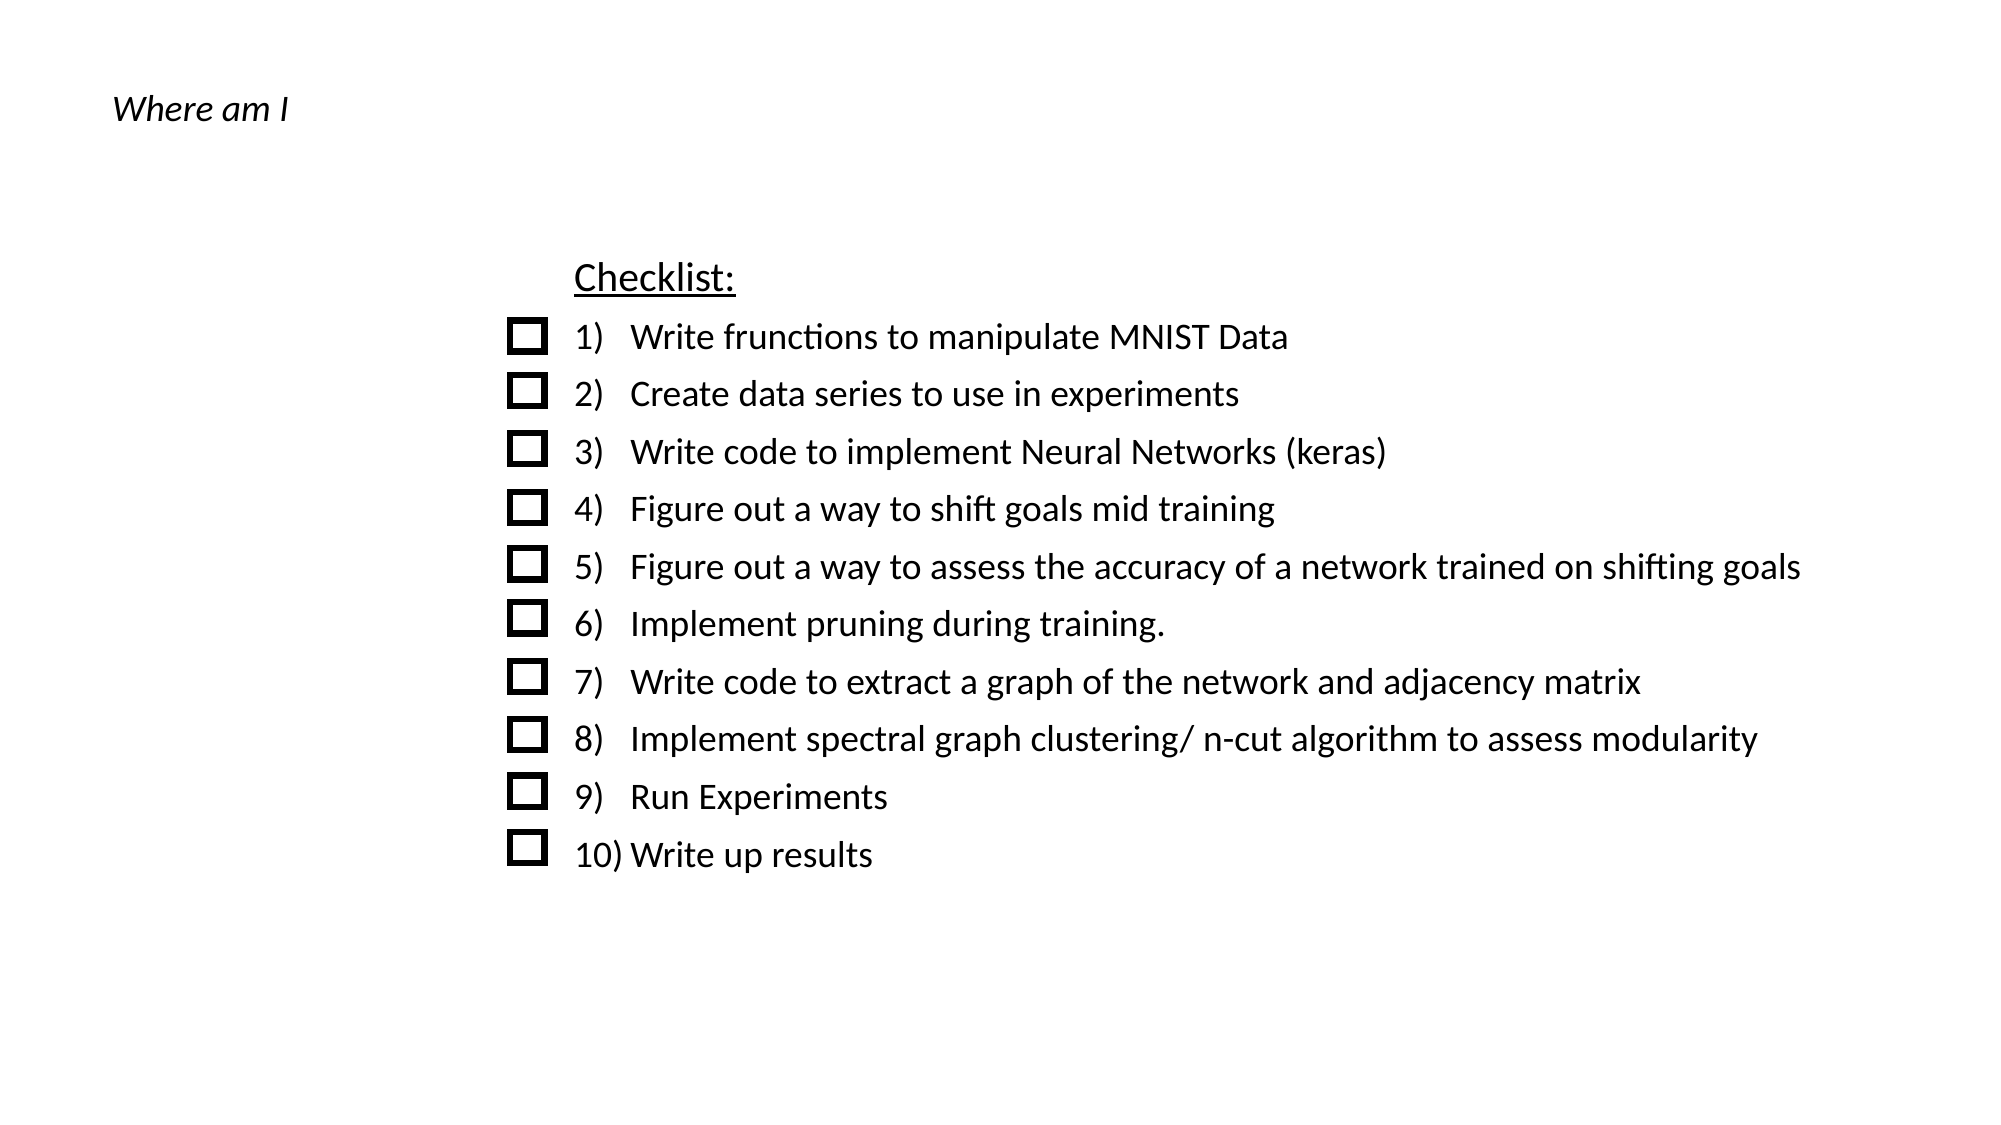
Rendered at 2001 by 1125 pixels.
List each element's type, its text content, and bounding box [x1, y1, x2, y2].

text_box Checklist: Write frunctions to manipulate MNIST Data Create data series to use in experiments Write code to implement Neural Networks (keras) Figure out a way to shift goals mid training Figure out a way to assess the accuracy of a network trained on shifting goals Implement pruning during training. Write code to extract a graph of the network and adjacency matrix Implement spectral graph clustering/ n-cut algorithm to assess modularity Run Experiments Write up results [559, 241, 1826, 997]
text_box [509, 660, 546, 693]
text_box [509, 547, 546, 580]
text_box [509, 432, 546, 465]
text_box [509, 374, 546, 407]
text_box [509, 831, 546, 864]
text_box [509, 718, 546, 751]
text_box Where am I [97, 76, 1579, 195]
text_box [509, 774, 546, 808]
text_box [509, 491, 546, 524]
text_box [509, 319, 546, 353]
text_box [509, 601, 546, 634]
